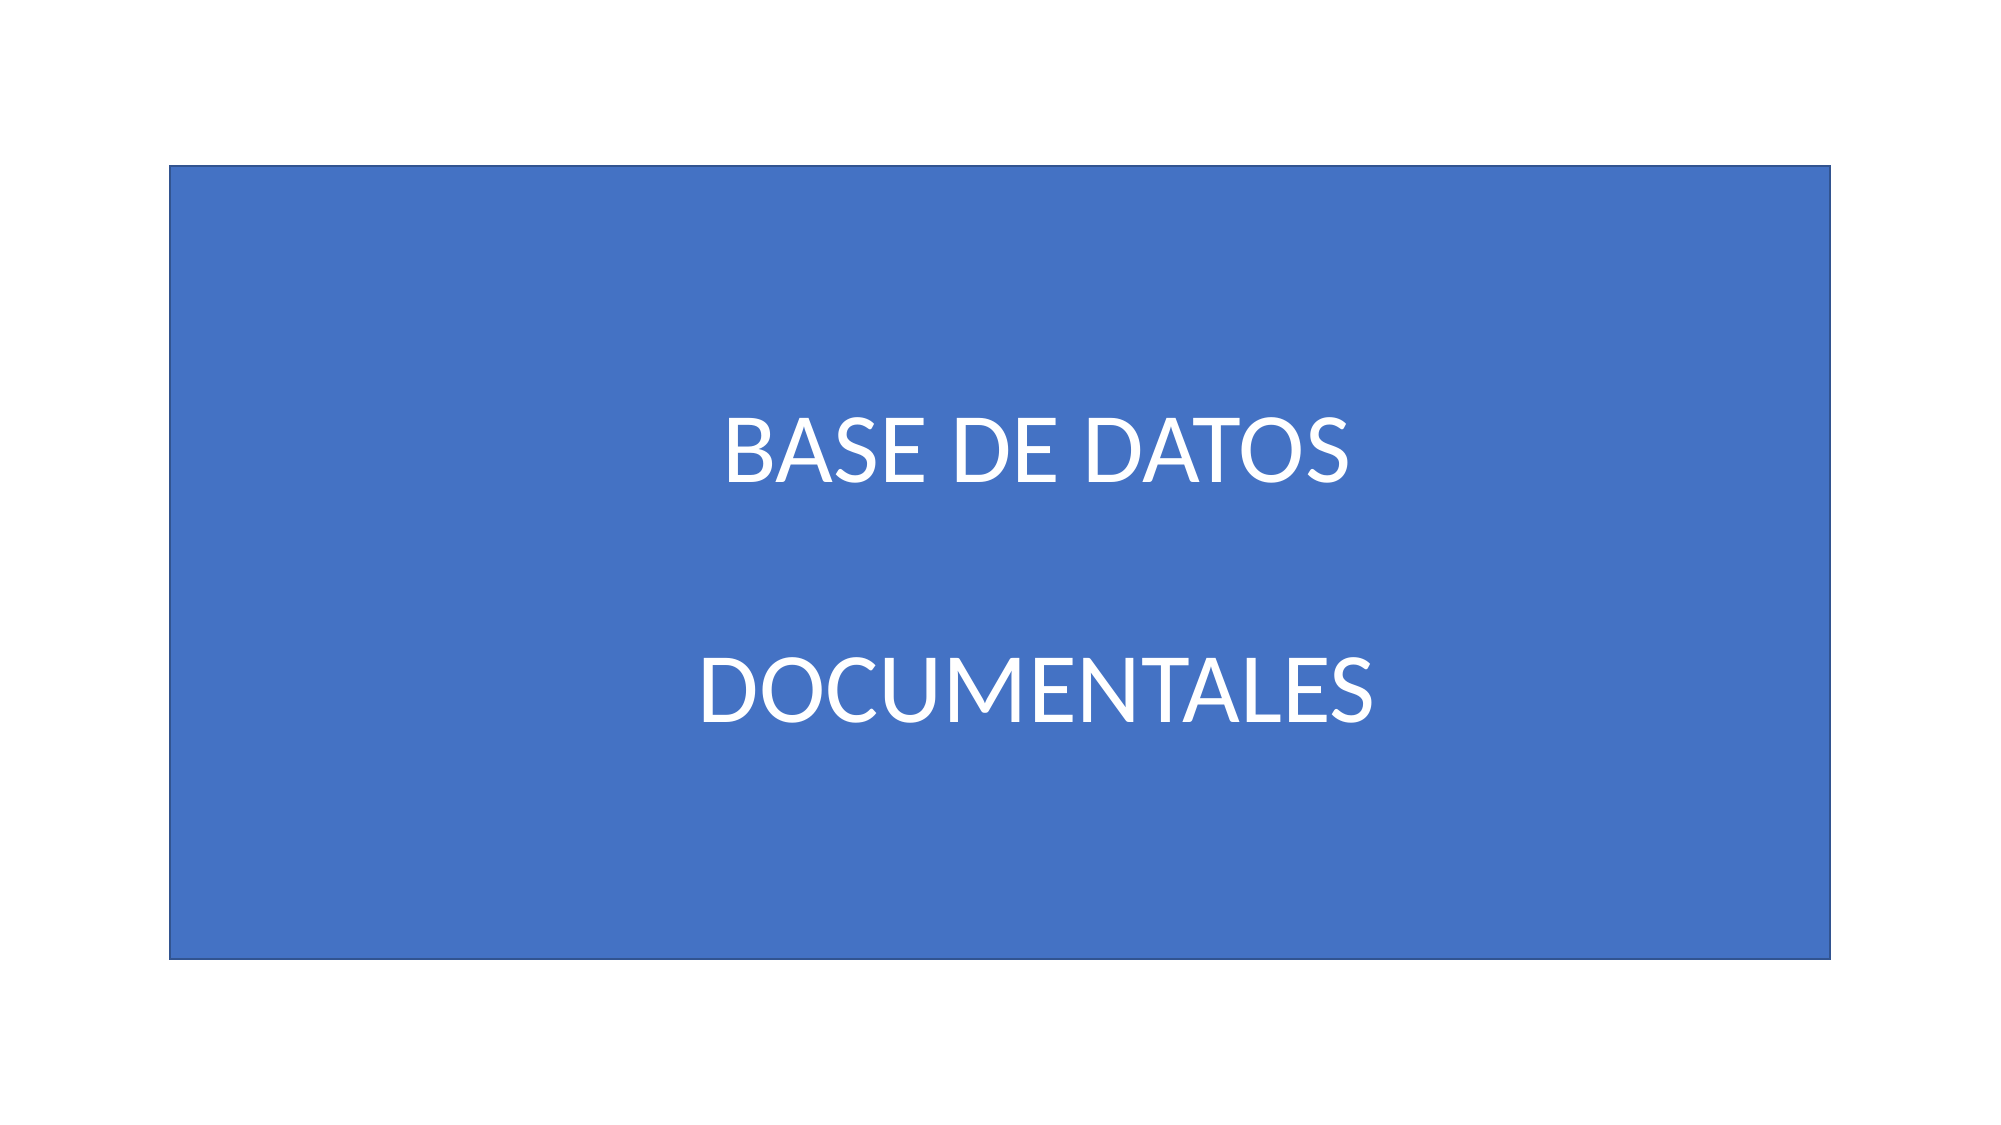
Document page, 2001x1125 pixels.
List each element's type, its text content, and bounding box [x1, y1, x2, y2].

text_box BASE DE DATOS DOCUMENTALES [169, 165, 1831, 960]
